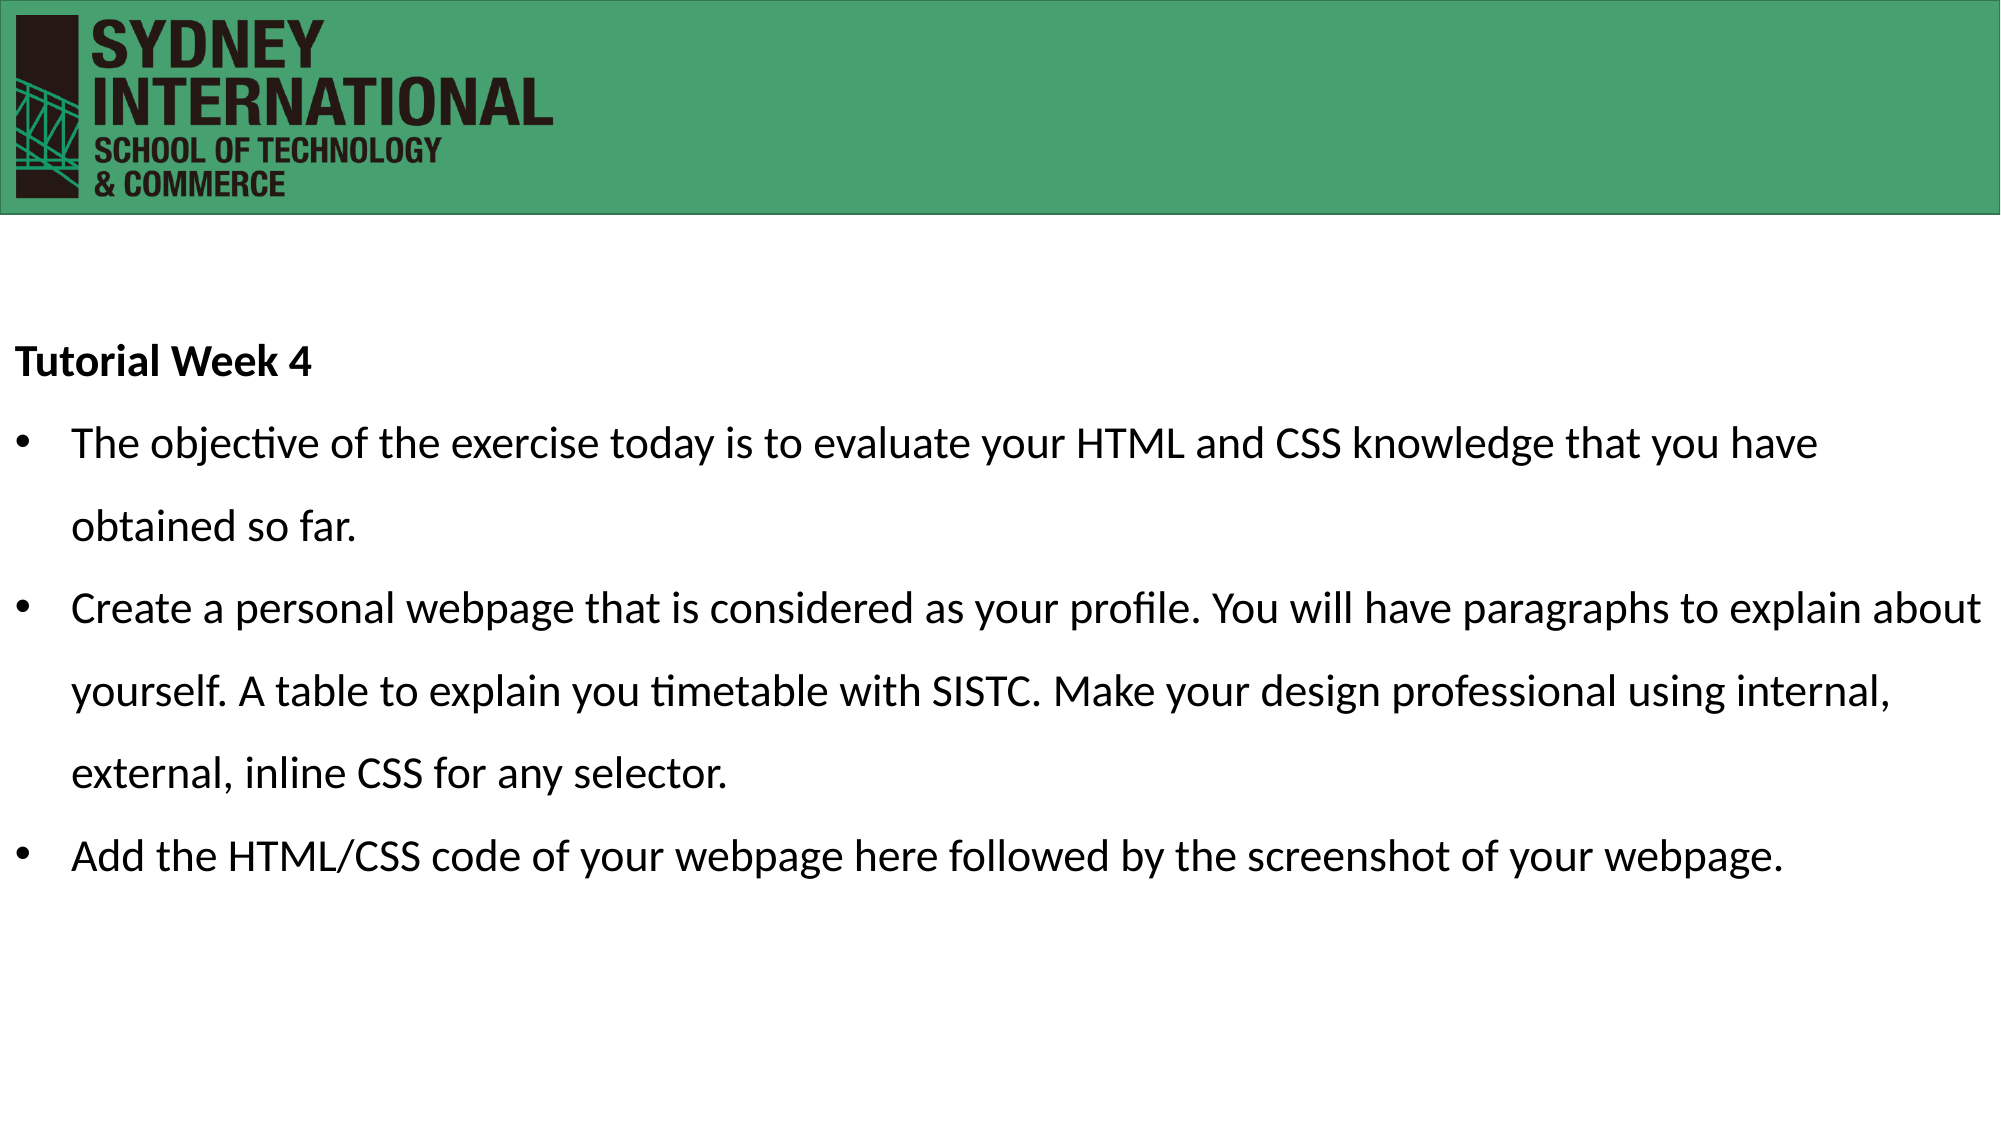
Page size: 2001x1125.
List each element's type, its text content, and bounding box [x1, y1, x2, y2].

text_box Tutorial Week 4 The objective of the exercise today is to evaluate your HTML and CSS knowledge that you have obtained so far. Create a personal webpage that is considered as your profile. You will have paragraphs to explain about yourself. A table to explain you timetable with SISTC. Make your design professional using internal, external, inline CSS for any selector. Add the HTML/CSS code of your webpage here followed by the screenshot of your webpage. [0, 295, 2000, 888]
picture [16, 15, 554, 201]
